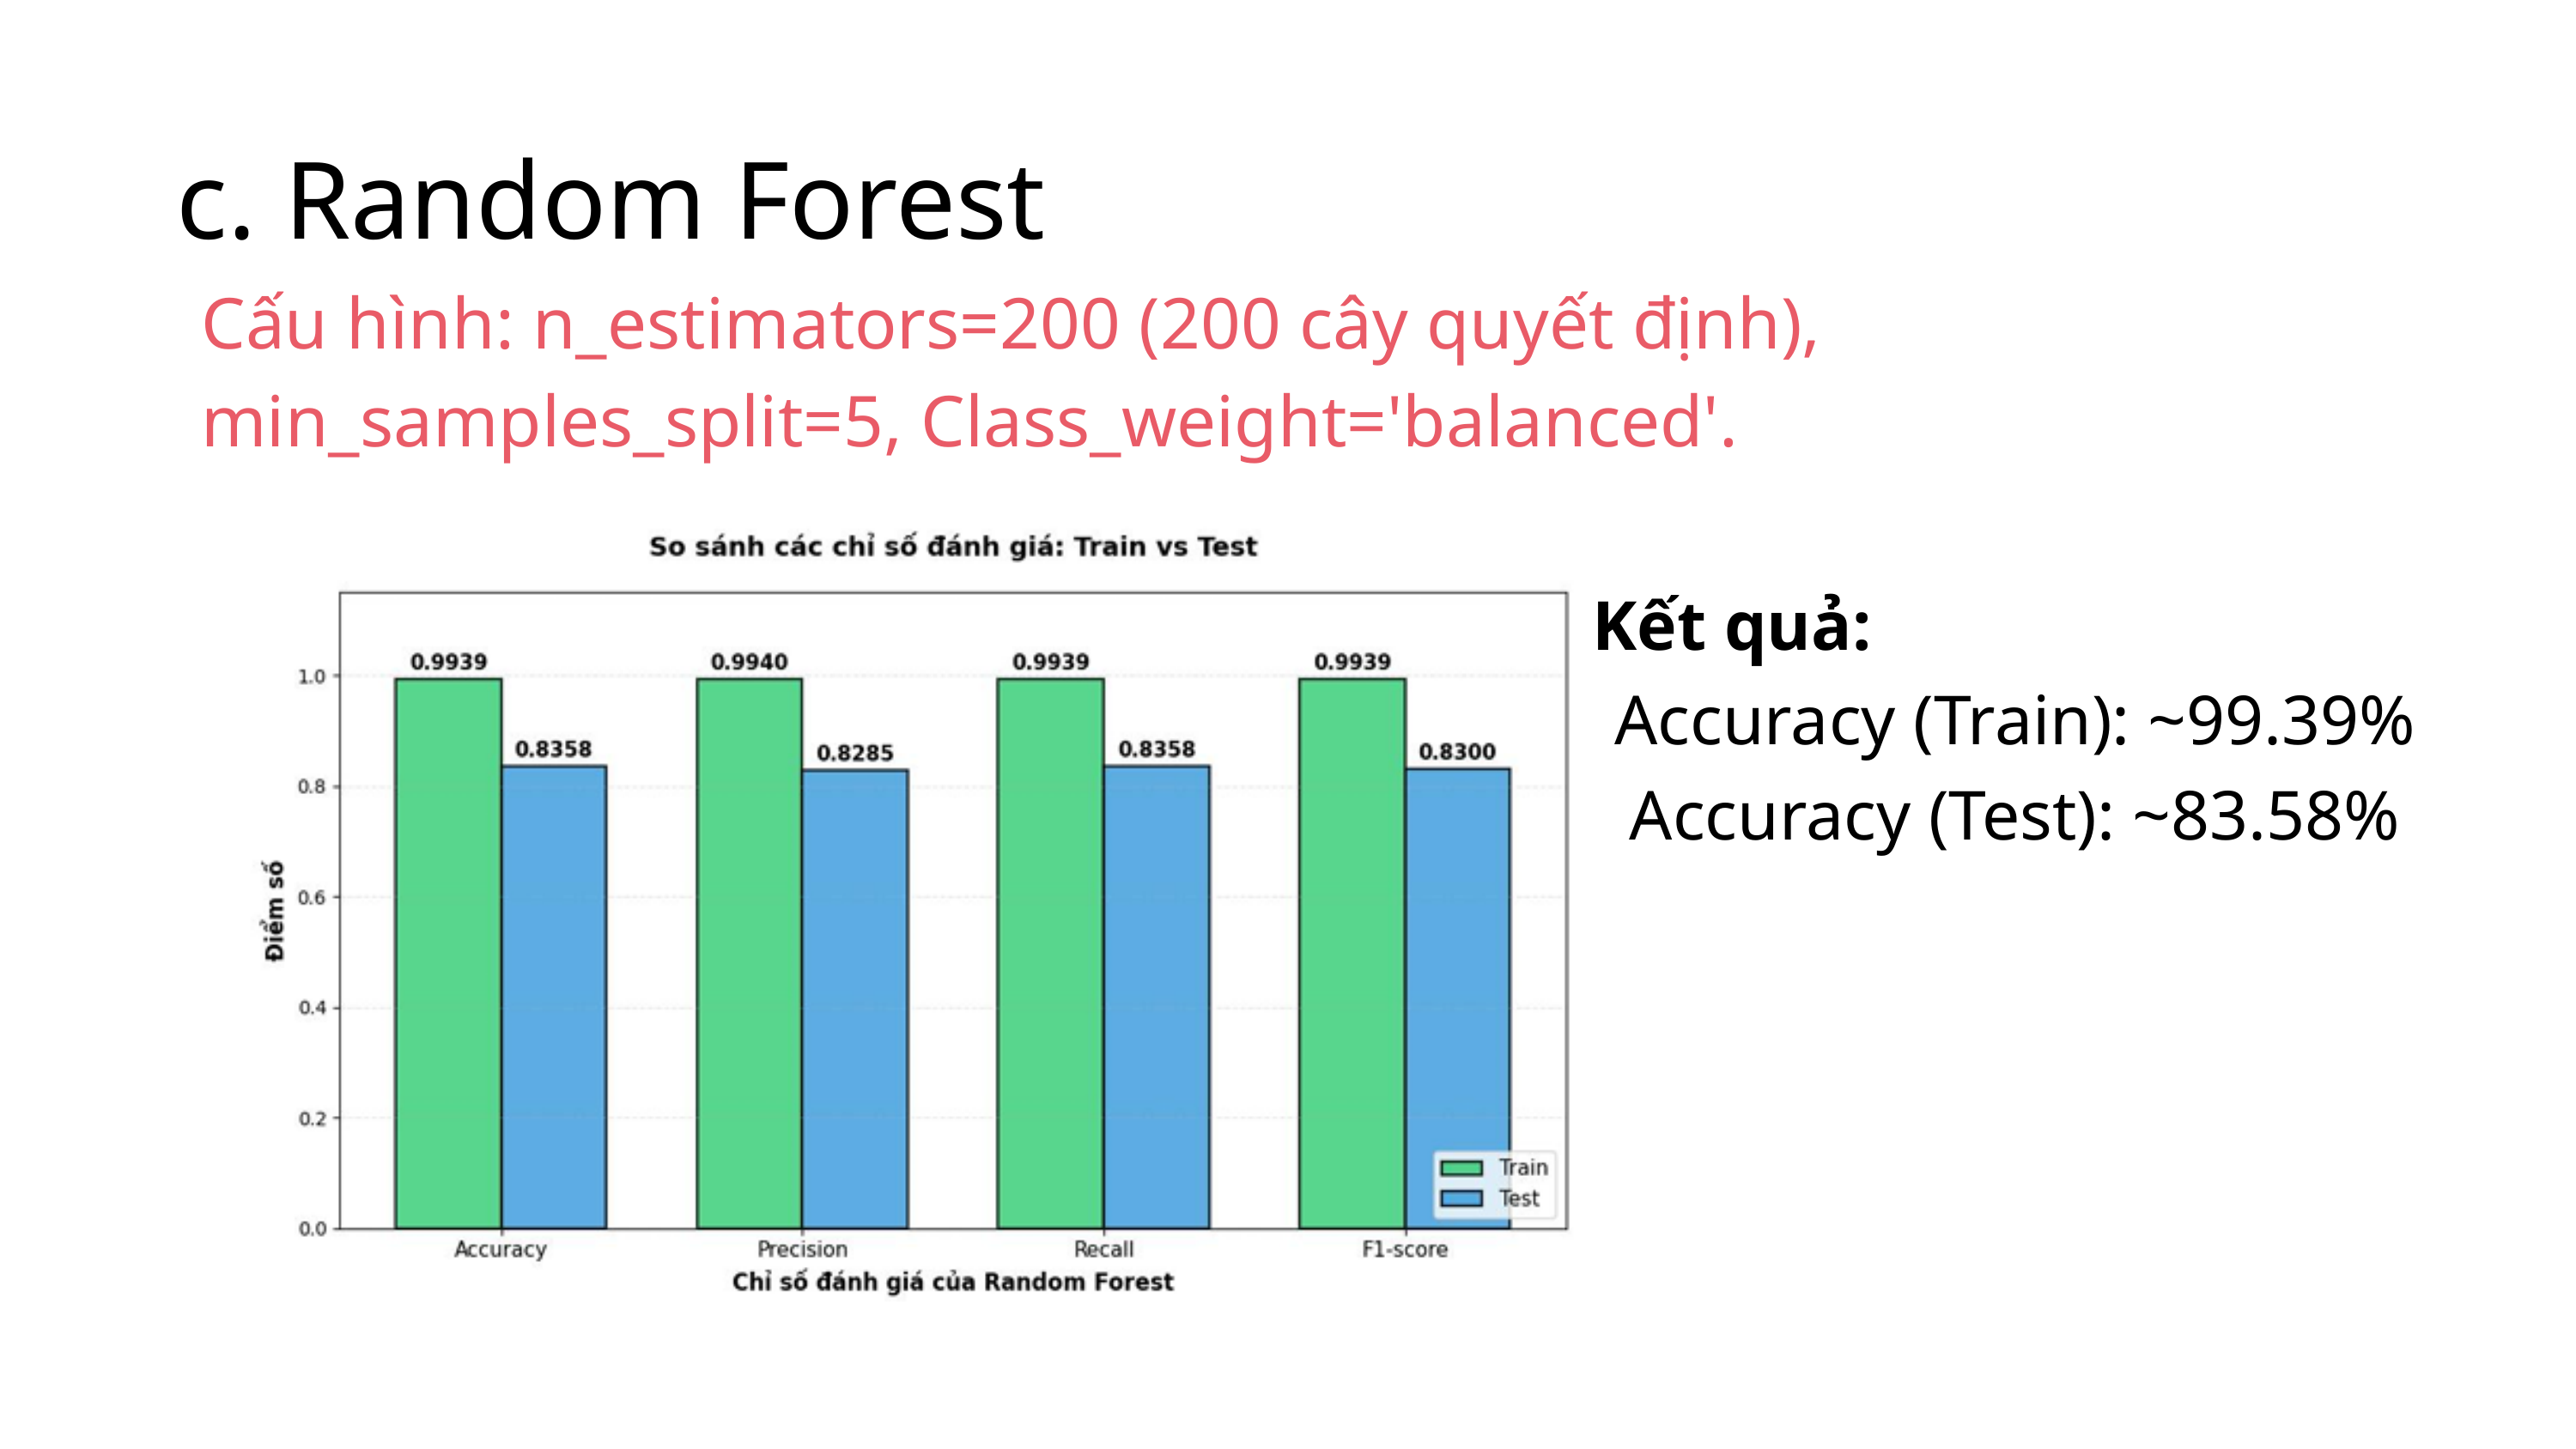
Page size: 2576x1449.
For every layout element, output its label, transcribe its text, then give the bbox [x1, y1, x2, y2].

text_box Cấu hình: n_estimators=200 (200 cây quyết định), min_samples_split=5, Class_weight='balanced'. [201, 264, 2432, 462]
text_box c. Random Forest [144, 111, 1078, 261]
text_box Kết quả: Accuracy (Train): ~99.39% Accuracy (Test): ~83.58% [1592, 568, 2438, 854]
text_box [201, 469, 1593, 1304]
